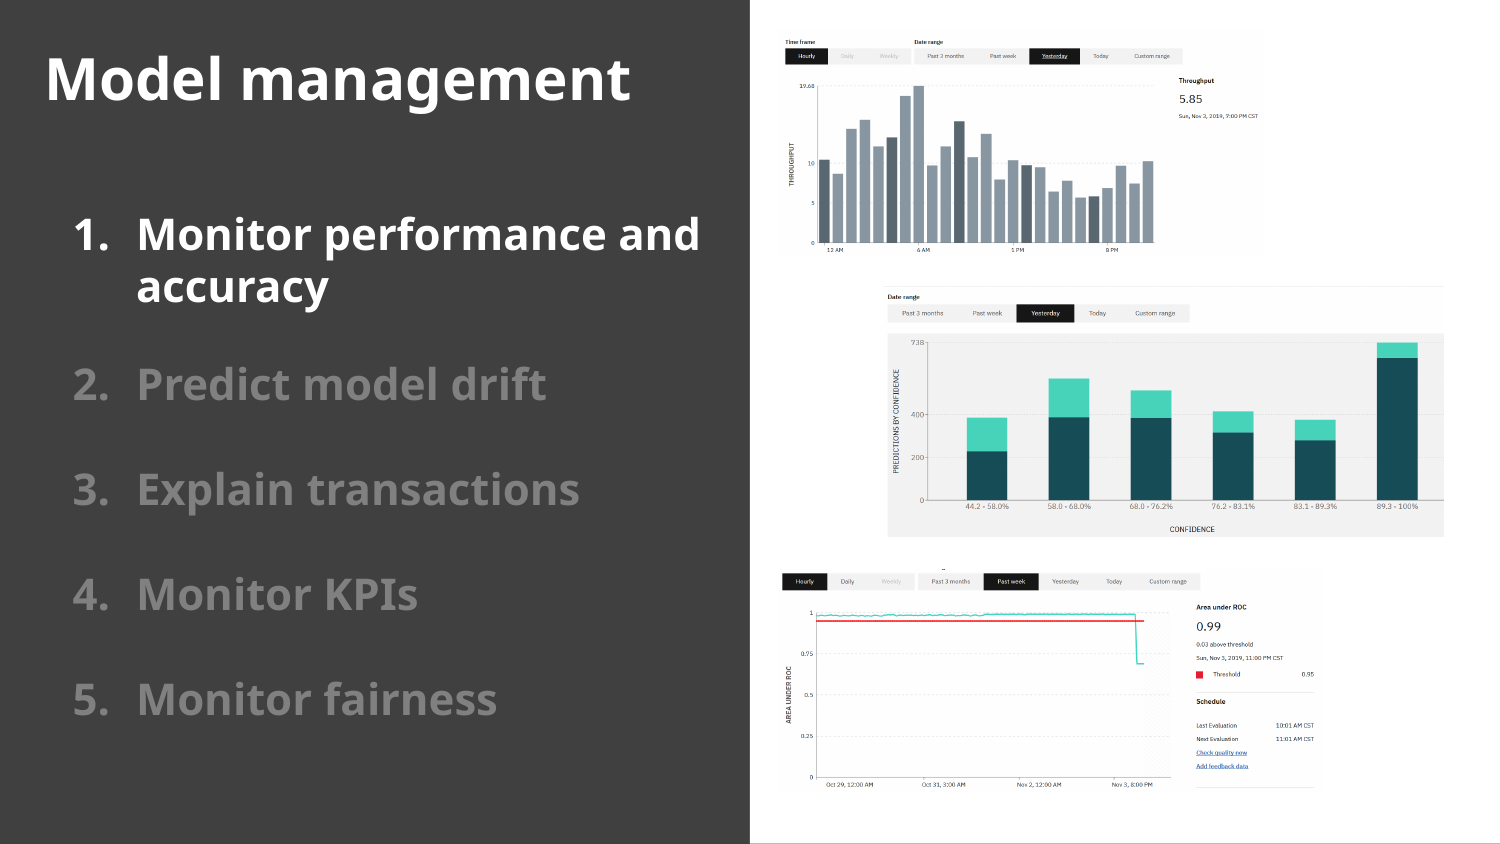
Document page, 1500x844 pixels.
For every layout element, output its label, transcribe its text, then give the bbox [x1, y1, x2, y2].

text_box Model management [29, 35, 749, 260]
text_box [749, 0, 1500, 844]
picture [778, 568, 1323, 793]
text_box Monitor performance and accuracy Predict model drift Explain transactions Monitor KPIs Monitor fairness [56, 146, 774, 785]
picture [882, 283, 1444, 538]
picture [778, 29, 1265, 257]
